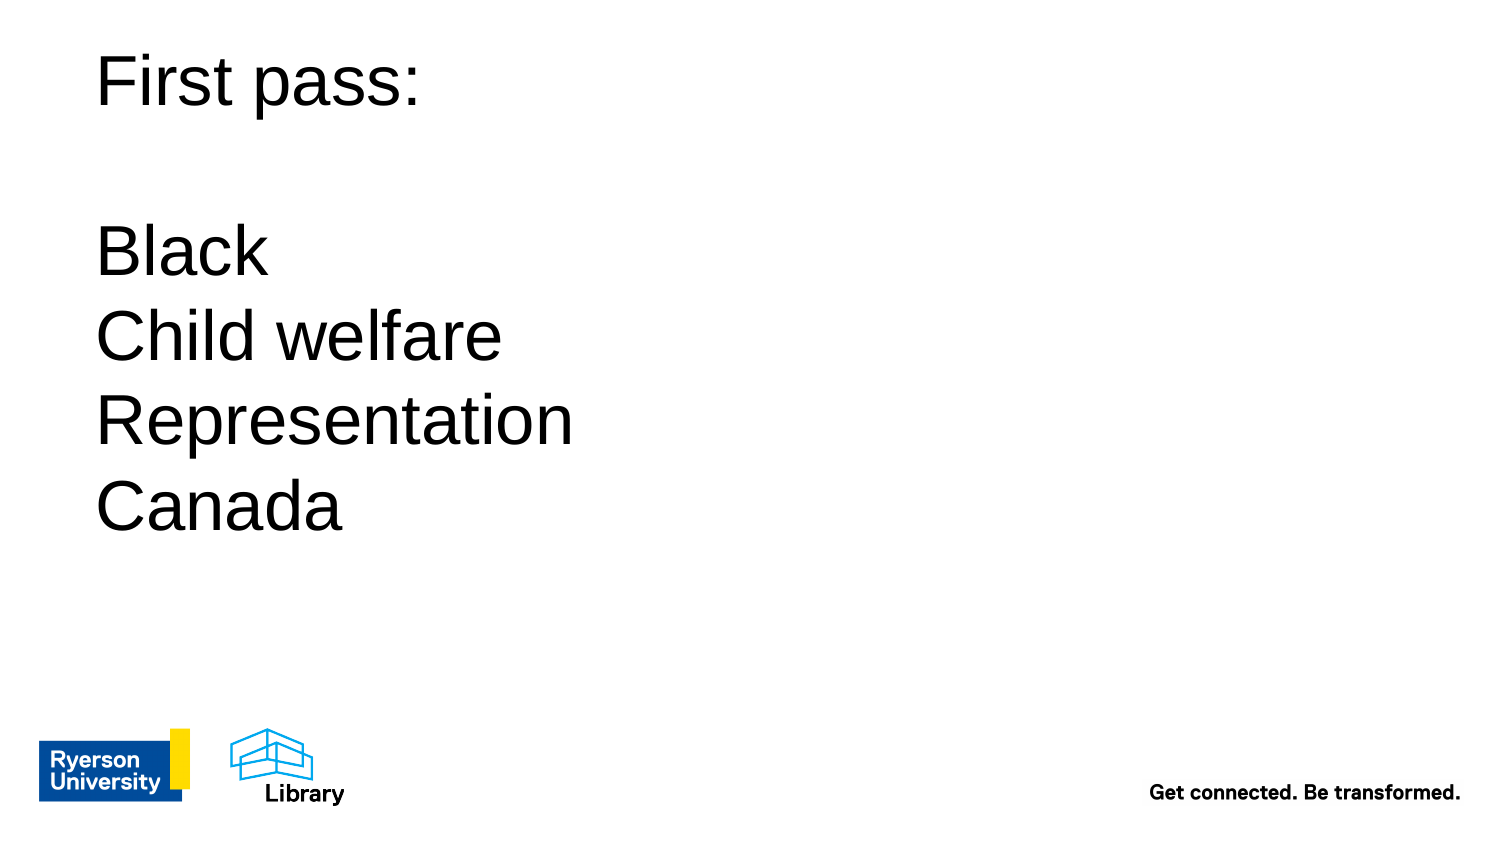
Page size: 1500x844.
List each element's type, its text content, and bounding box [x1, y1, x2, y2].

picture [39, 728, 344, 806]
picture [278, 757, 310, 777]
picture [243, 750, 266, 762]
picture [289, 745, 301, 750]
picture [1142, 779, 1464, 806]
picture [233, 745, 264, 764]
picture [269, 746, 275, 758]
title First pass: Black Child welfare Representation Canada [80, 73, 1125, 745]
picture [243, 761, 275, 777]
picture [278, 746, 301, 764]
